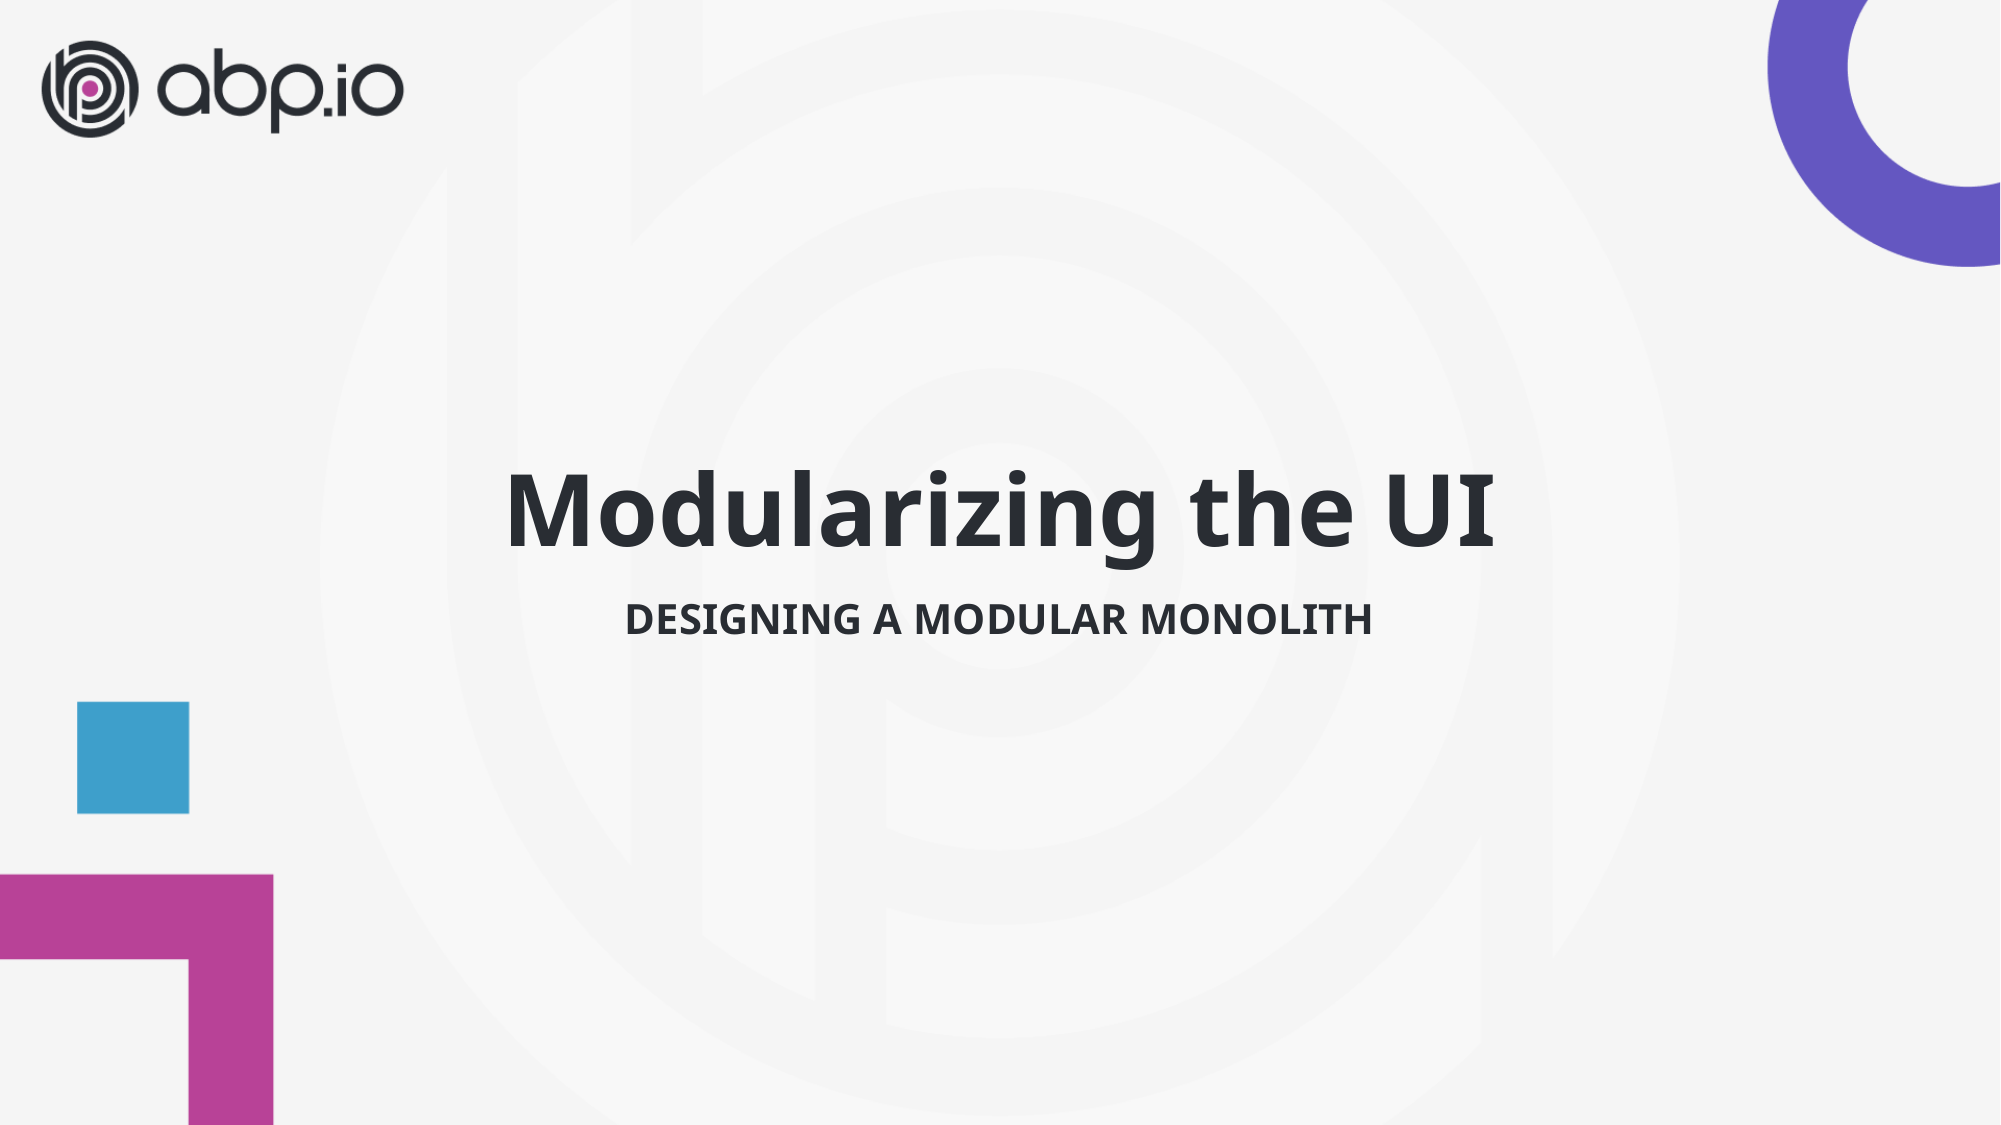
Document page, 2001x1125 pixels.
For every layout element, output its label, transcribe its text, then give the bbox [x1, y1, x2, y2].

picture [0, 0, 2001, 1125]
subtitle DESIGNING A MODULAR MONOLITH [249, 590, 1750, 863]
title Modularizing the UI [249, 184, 1750, 576]
